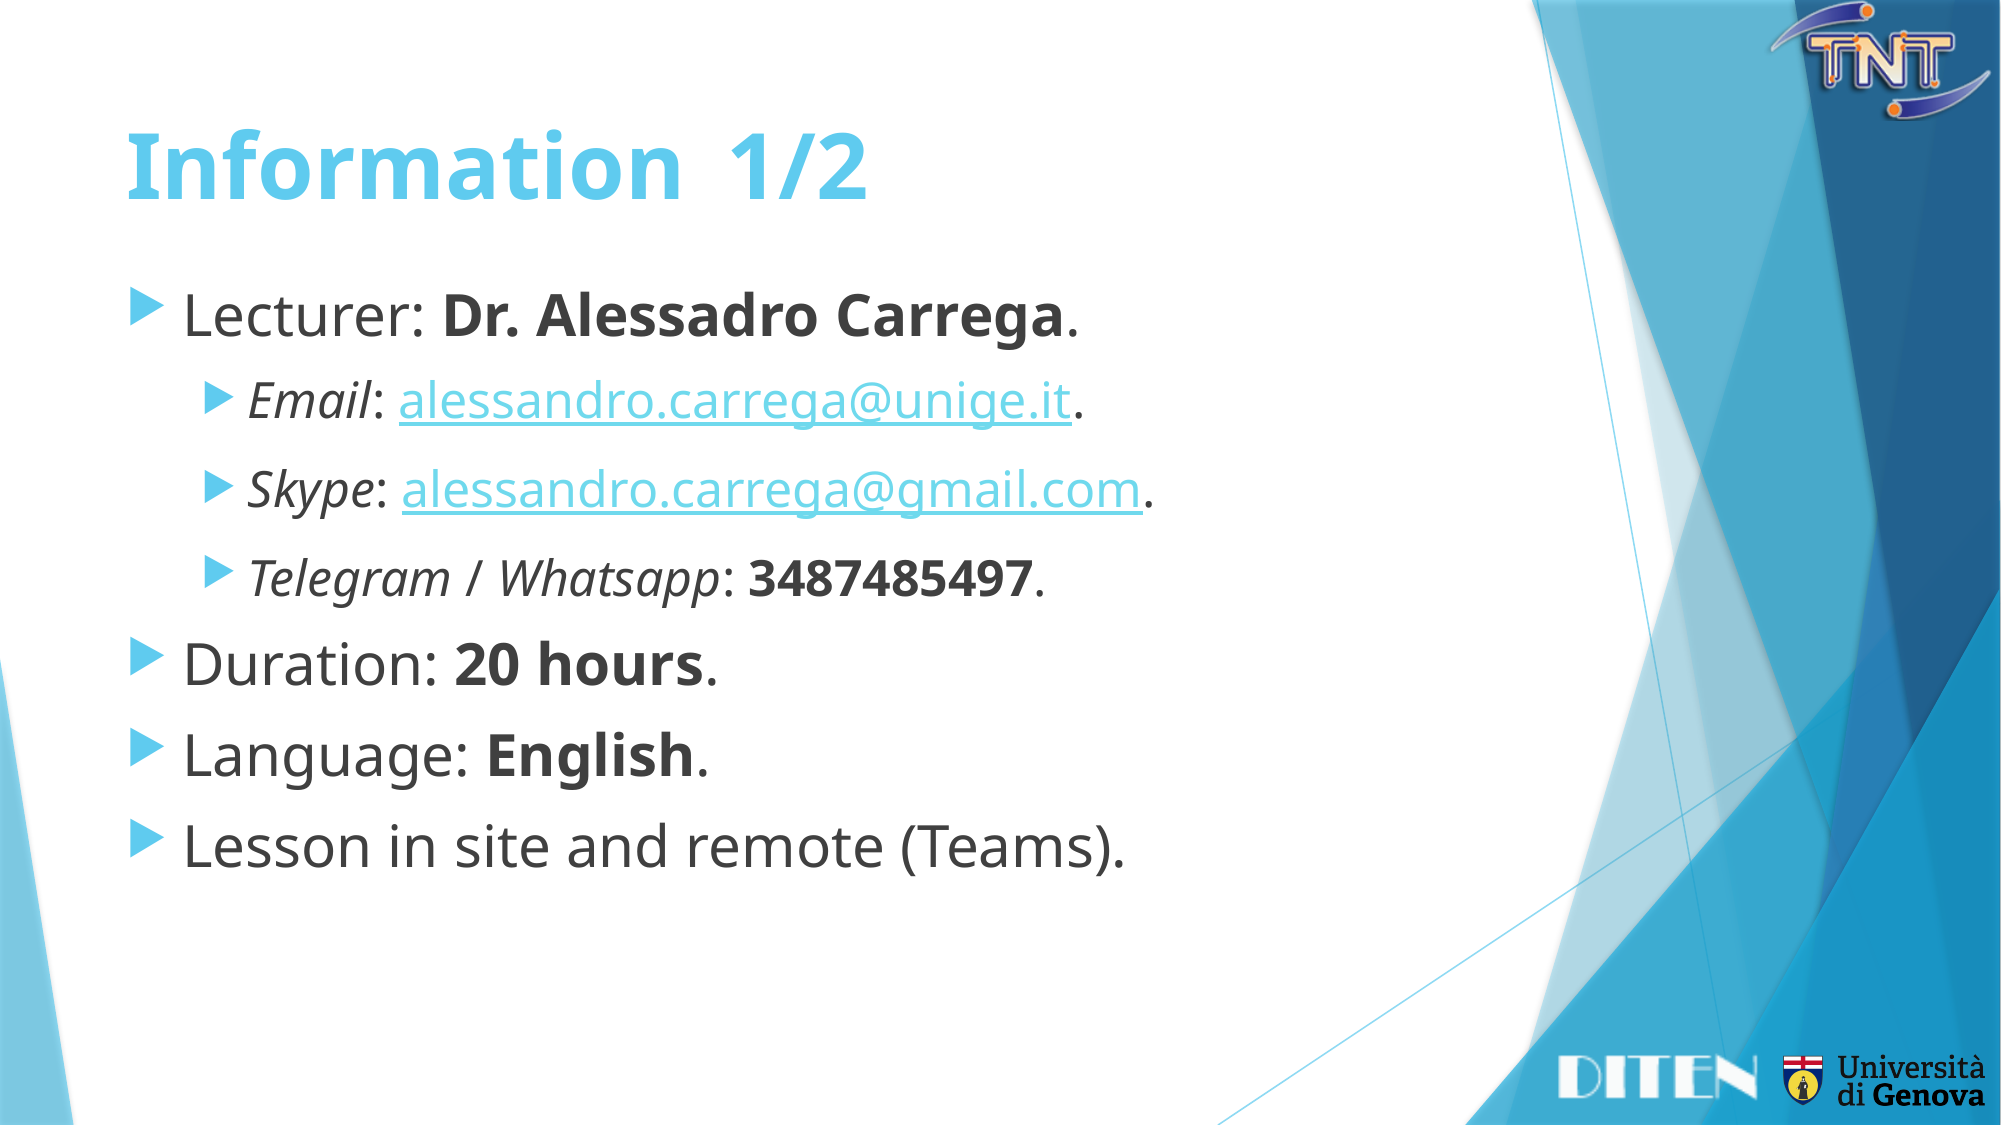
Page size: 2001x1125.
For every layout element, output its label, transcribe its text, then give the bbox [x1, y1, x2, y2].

picture [1557, 1050, 1985, 1110]
title Information 1/2 [111, 99, 1522, 220]
list Lecturer: Dr. Alessadro Carrega. Email: alessandro.carrega@unige.it. Skype: alessandro.carrega@gmail.com. Telegram / Whatsapp: 3487485497. Duration: 20 hours. Language: English. Lesson in site and remote (Teams). [111, 270, 1522, 992]
picture [1759, 0, 1994, 121]
